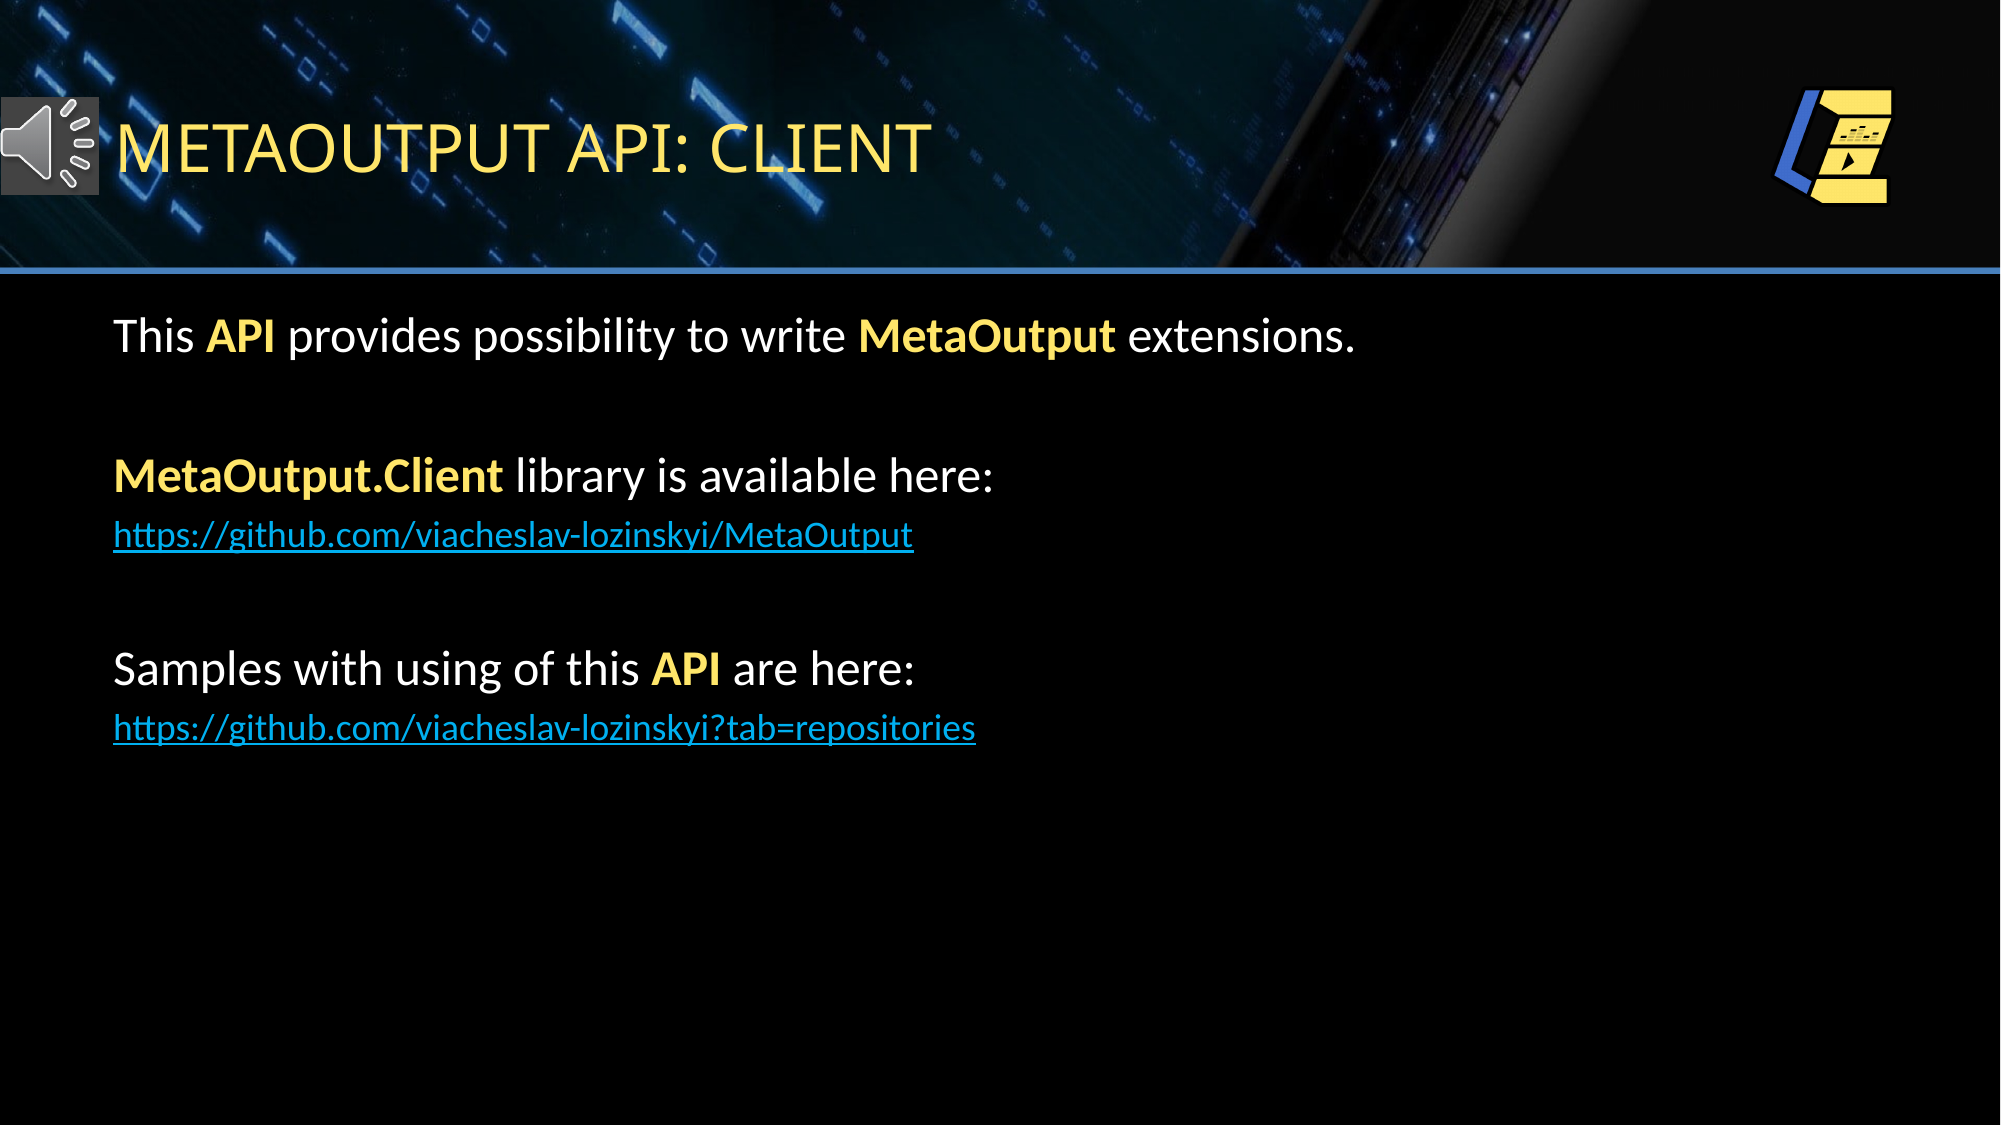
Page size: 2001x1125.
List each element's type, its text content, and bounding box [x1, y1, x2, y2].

list This API provides possibility to write MetaOutput extensions. MetaOutput.Client library is available here: https://github.com/viacheslav-lozinskyi/MetaOutput Samples with using of this API are here: https://github.com/viacheslav-lozinskyi?tab=repositories [98, 295, 1902, 1064]
title METAOUTPUT API: CLIENT [99, 62, 1904, 230]
picture [0, 0, 2001, 1125]
